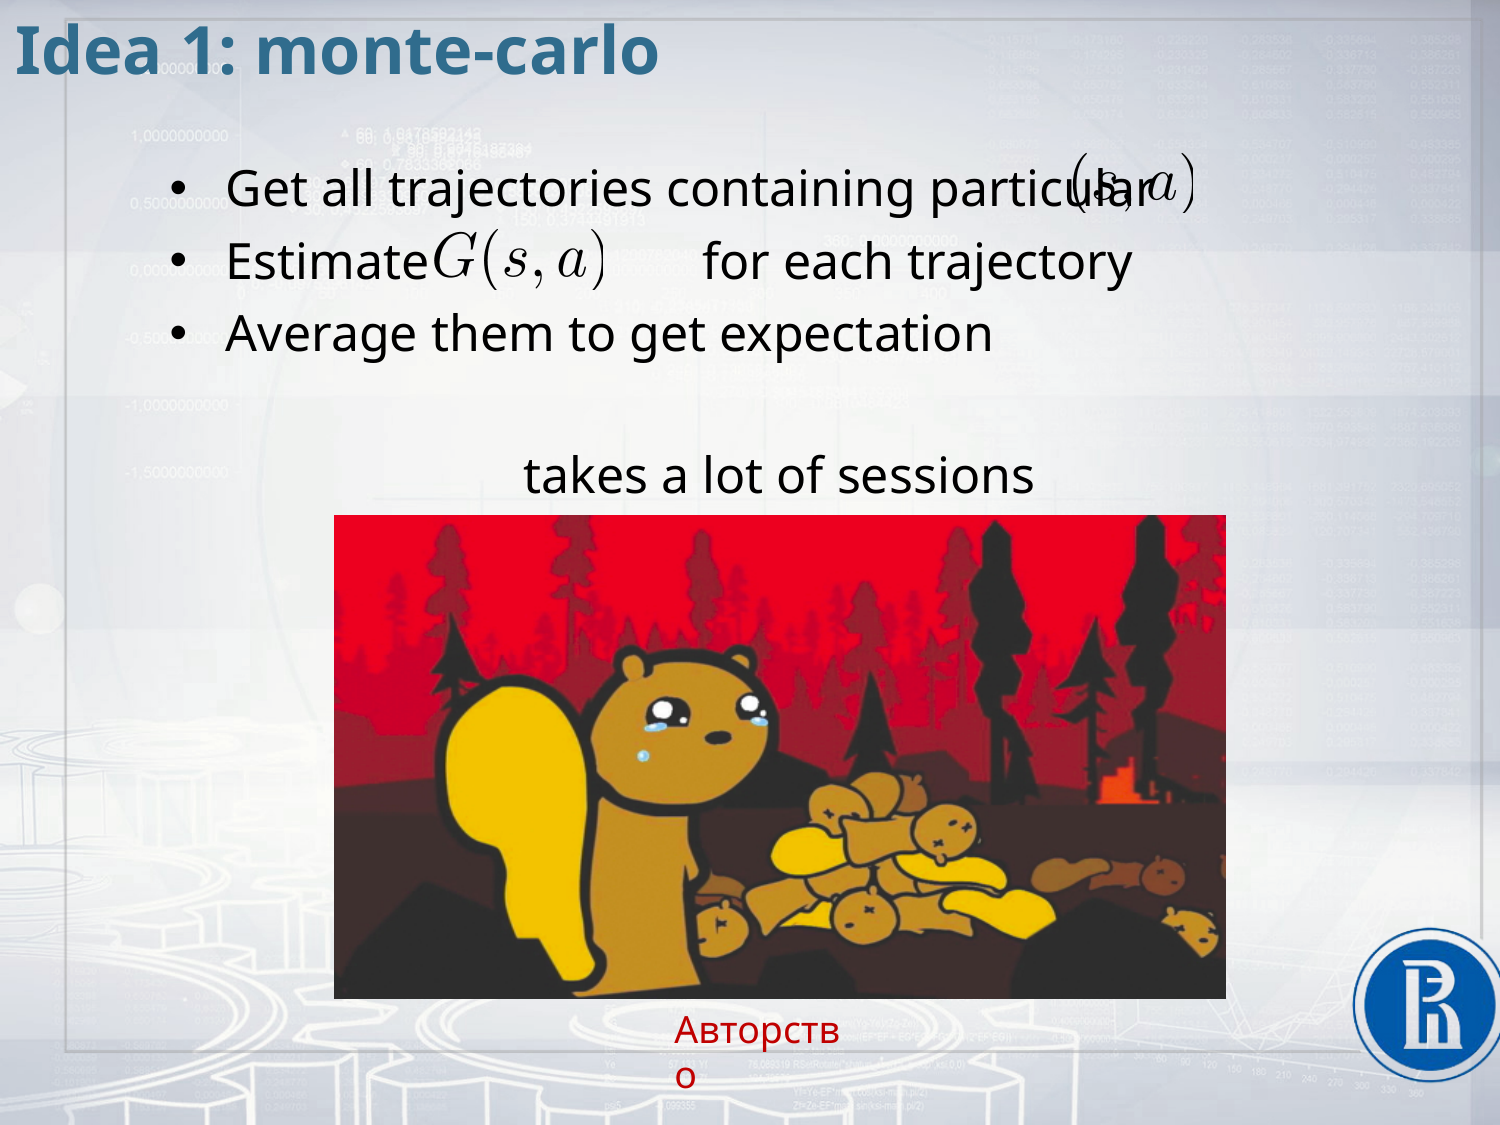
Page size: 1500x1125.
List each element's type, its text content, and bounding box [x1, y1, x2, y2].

text_box Get all trajectories containing particular Estimate for each trajectory Average them to get expectation [135, 149, 1223, 372]
text_box takes a lot of sessions [498, 432, 1062, 504]
picture [0, 102, 1500, 1125]
text_box Idea 1: monte-carlo [0, 0, 1500, 102]
text_box Авторство [659, 1008, 862, 1060]
